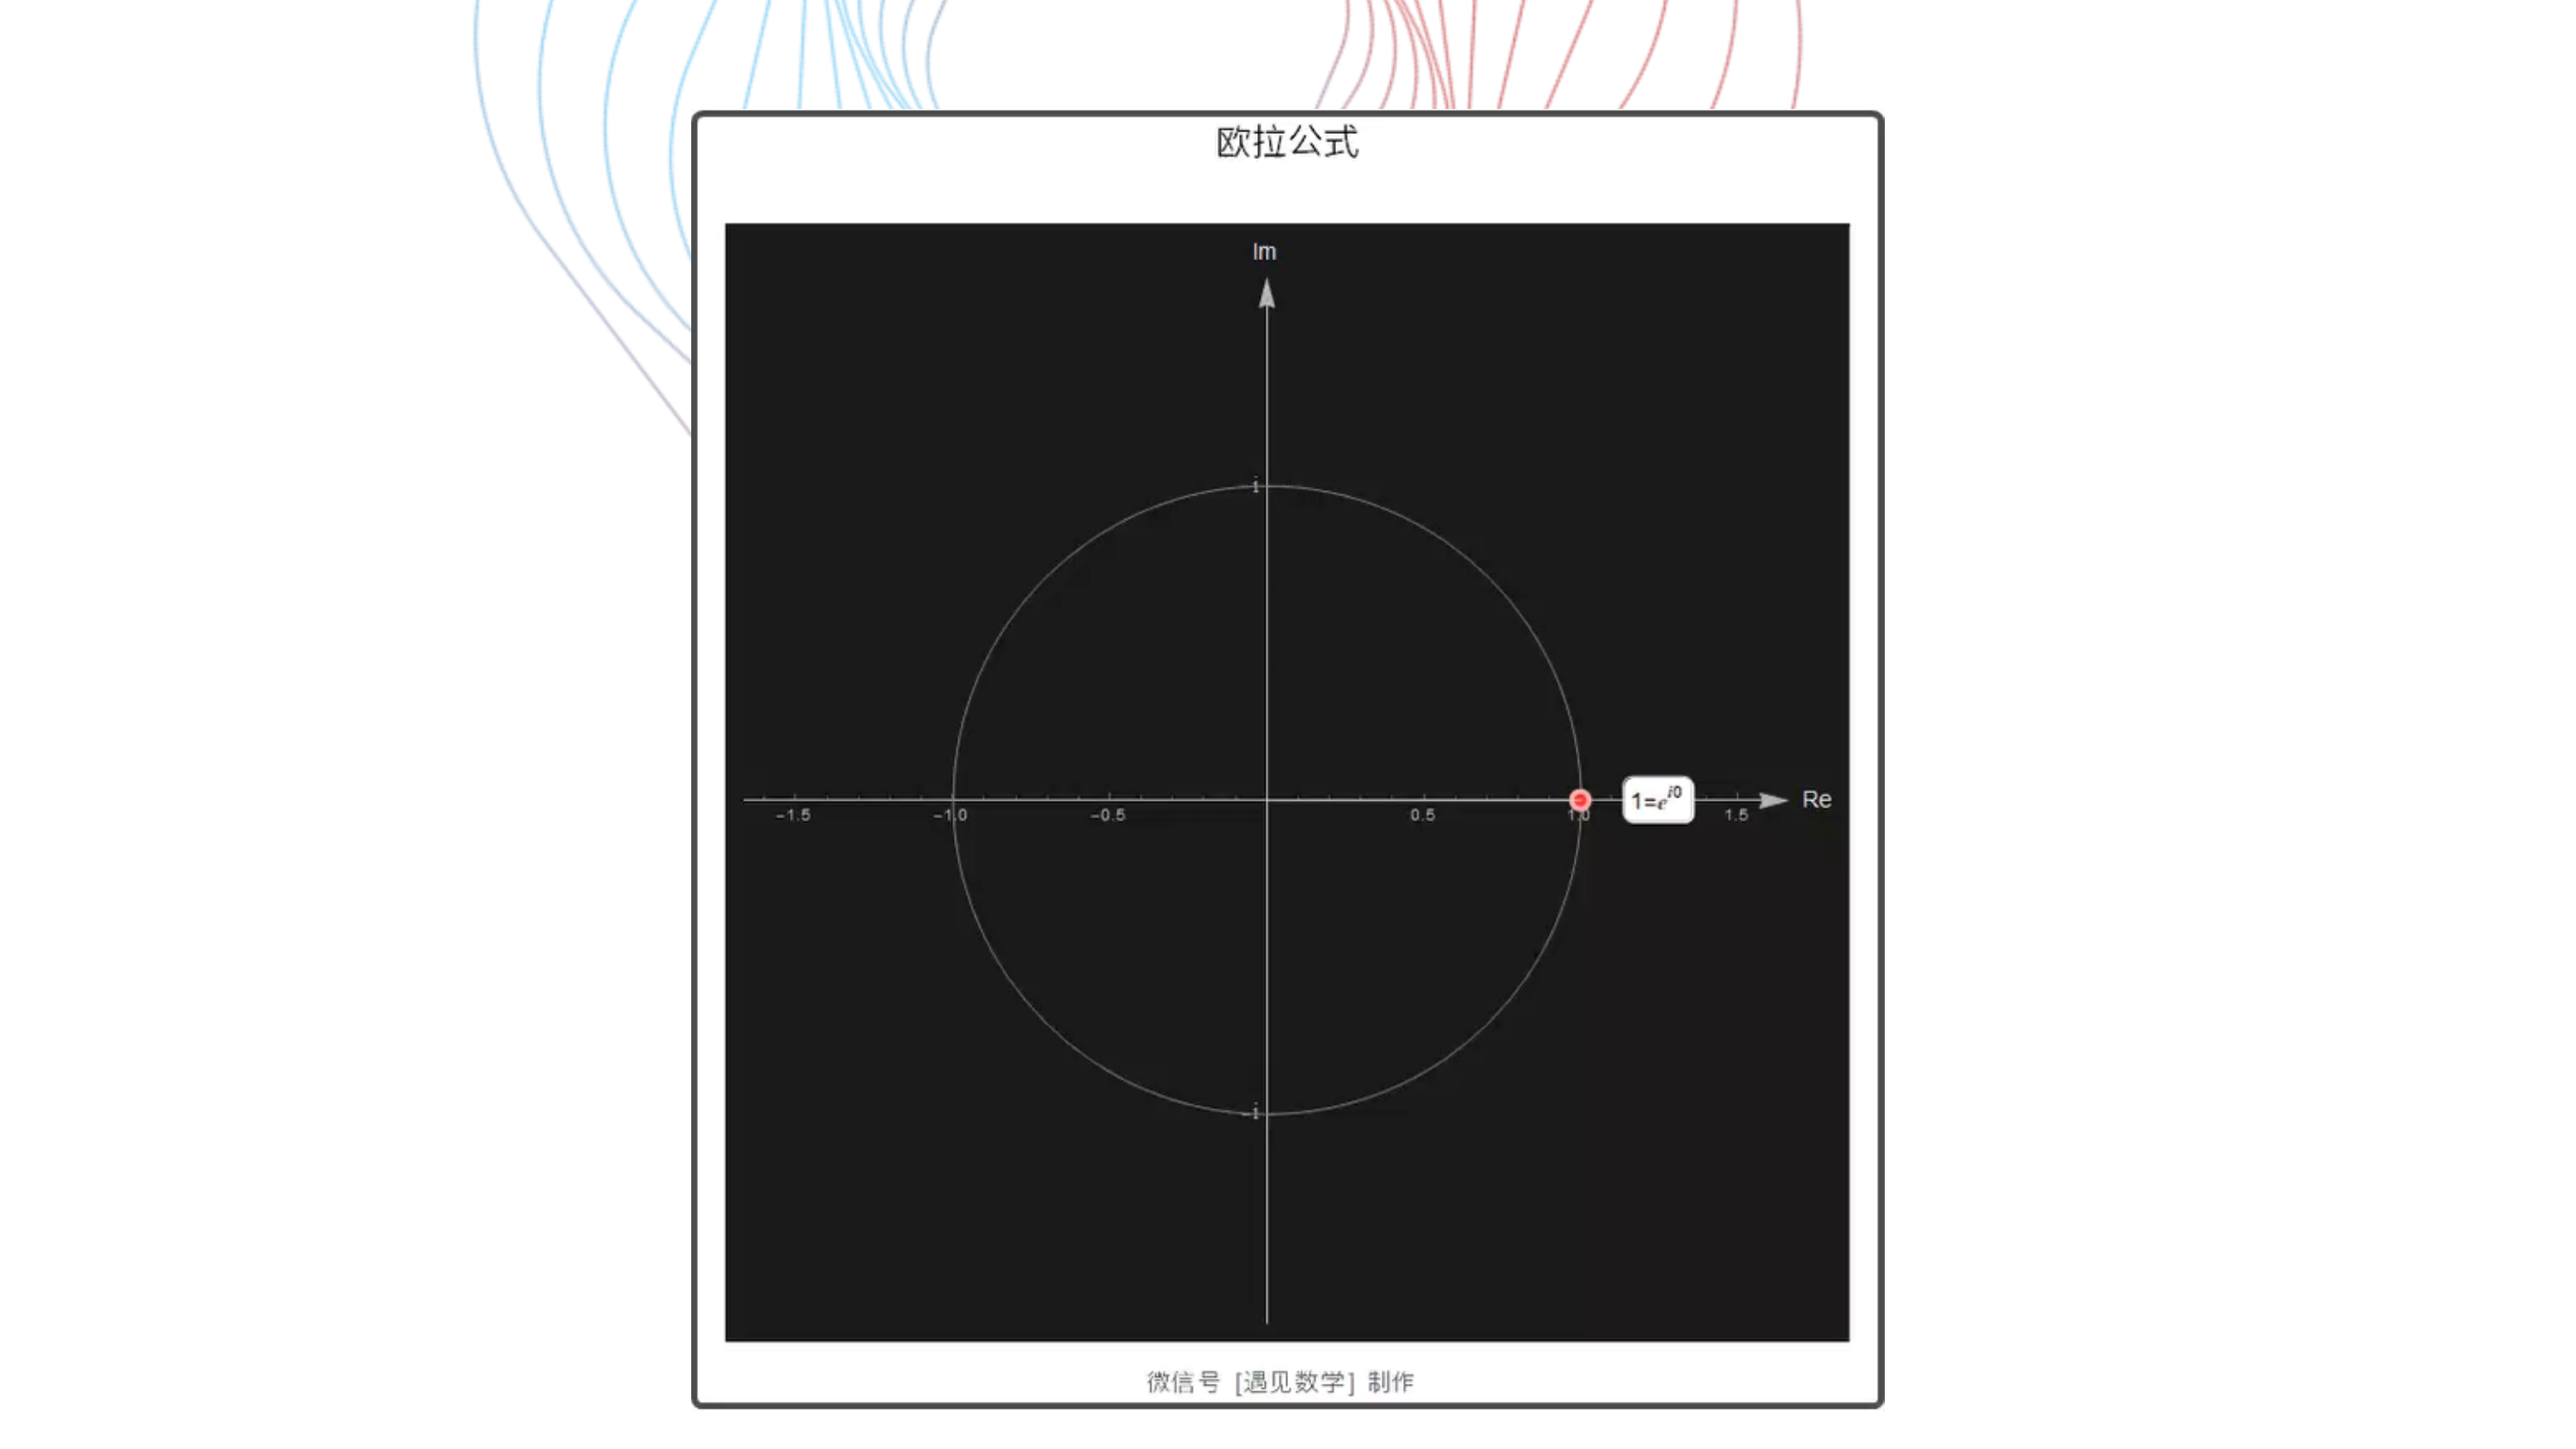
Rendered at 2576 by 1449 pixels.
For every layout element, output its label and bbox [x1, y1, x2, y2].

text_box [690, 108, 1886, 1412]
picture [330, 0, 1947, 828]
